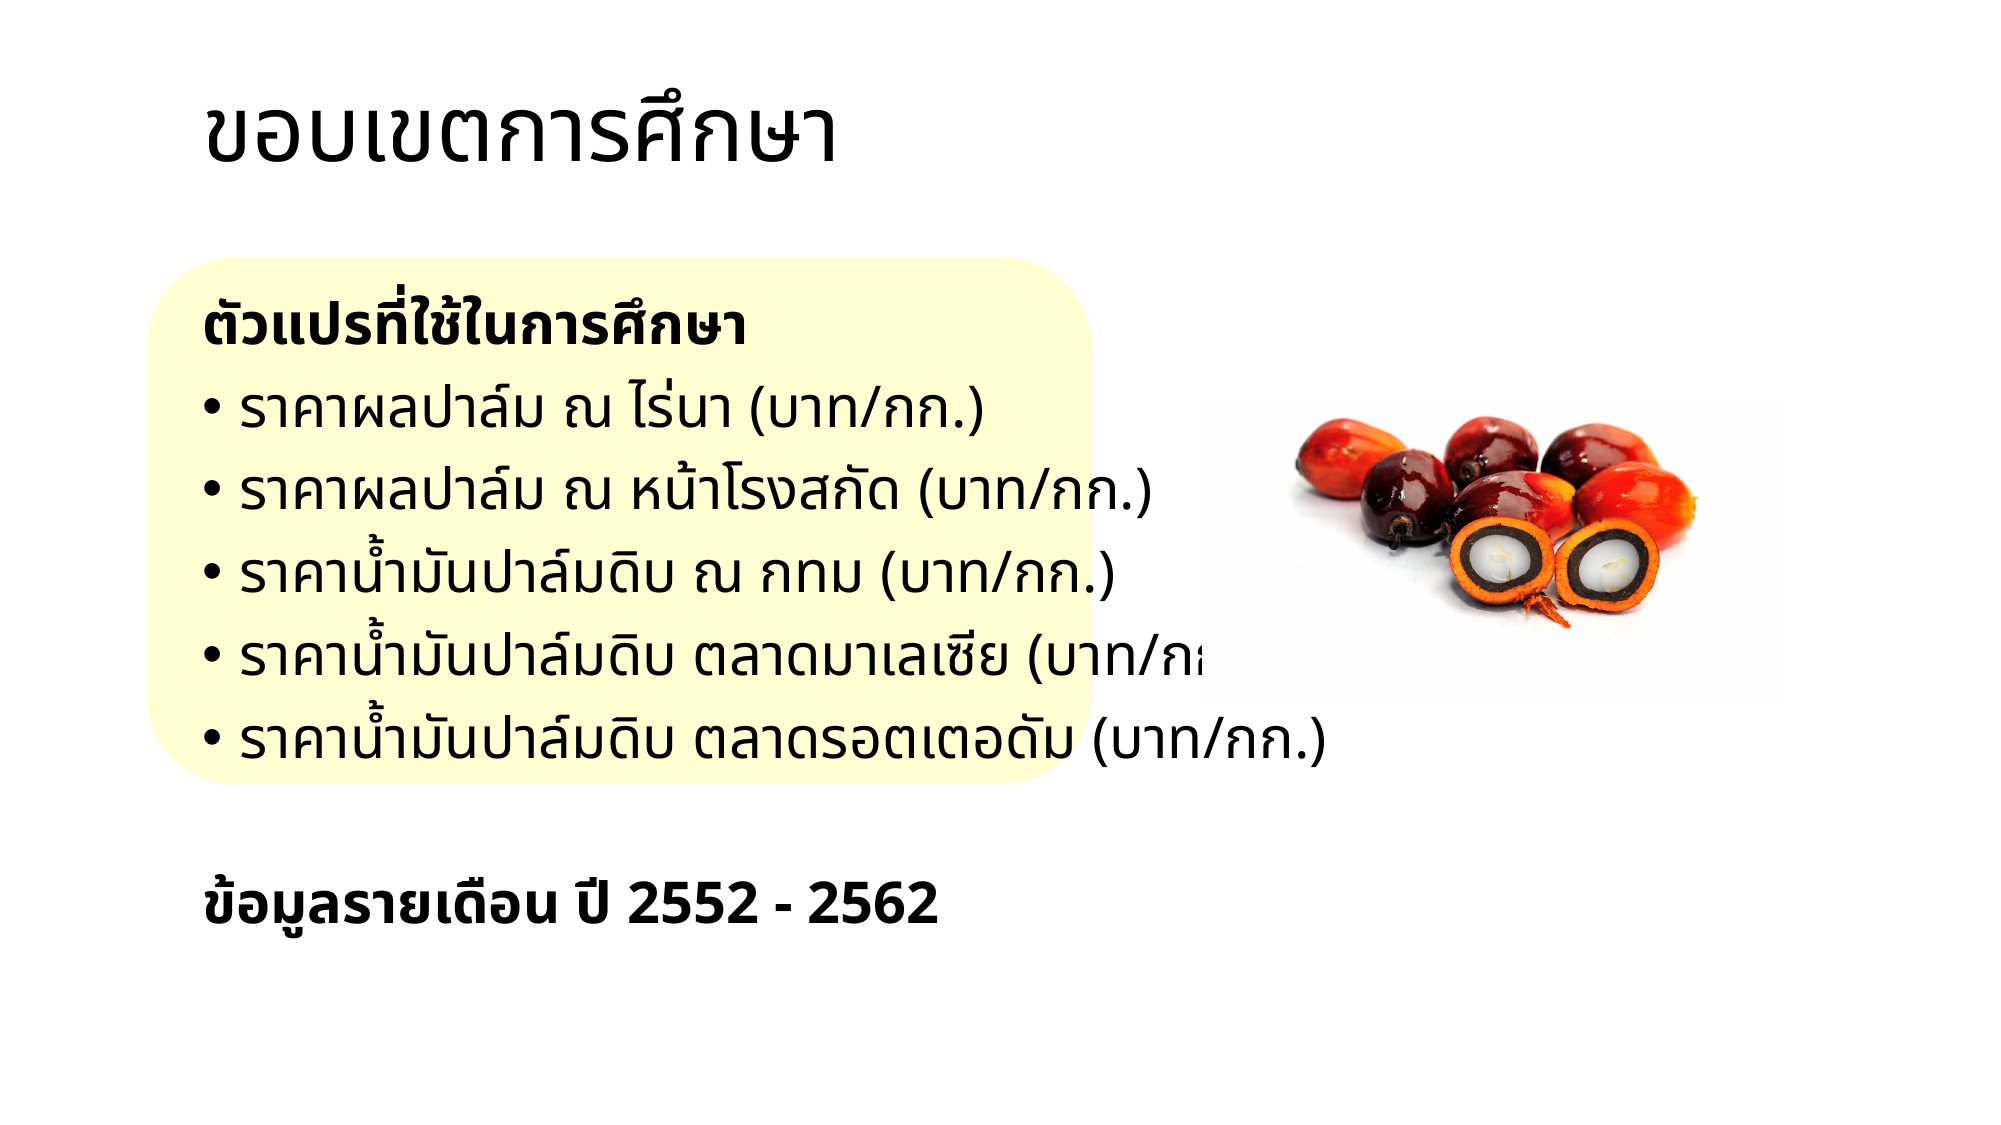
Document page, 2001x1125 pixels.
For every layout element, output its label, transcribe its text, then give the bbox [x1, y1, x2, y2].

list ตัวแปรที่ใช้ในการศึกษา ราคาผลปาล์ม ณ ไร่นา (บาท/กก.) ราคาผลปาล์ม ณ หน้าโรงสกัด (บาท/กก.) ราคาน้ำมันปาล์มดิบ ณ กทม (บาท/กก.) ราคาน้ำมันปาล์มดิบ ตลาดมาเลเซีย (บาท/กก.) ราคาน้ำมันปาล์มดิบ ตลาดรอตเตอดัม (บาท/กก.) ข้อมูลรายเดือน ปี 2552 - 2562 [187, 287, 1813, 948]
title ขอบเขตการศึกษา [187, 18, 1813, 246]
picture [1202, 401, 1779, 701]
text_box [145, 256, 1071, 772]
